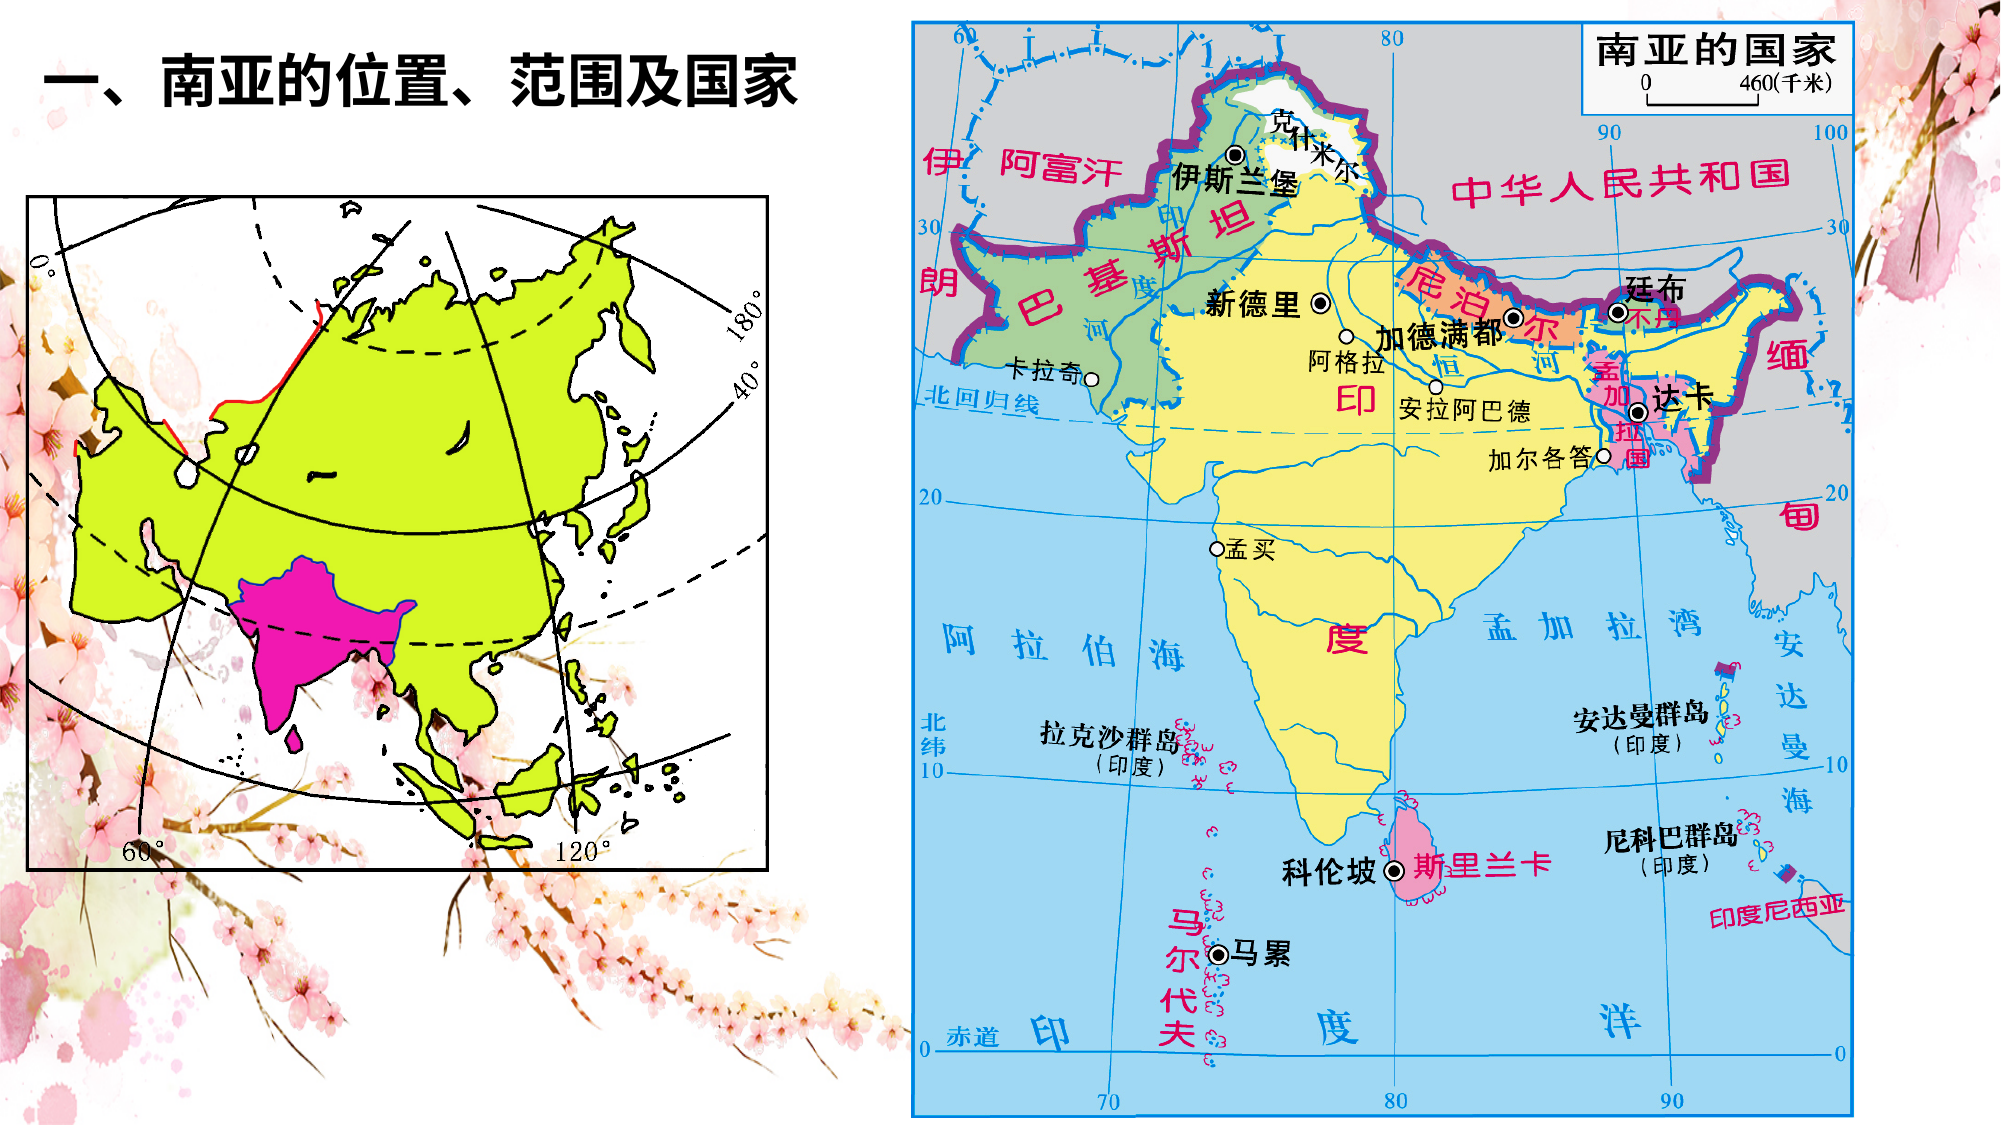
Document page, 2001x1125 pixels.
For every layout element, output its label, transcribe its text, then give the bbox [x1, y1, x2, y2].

text_box 一、南亚的位置、范围及国家 [28, 36, 882, 122]
picture [0, 0, 2001, 1125]
